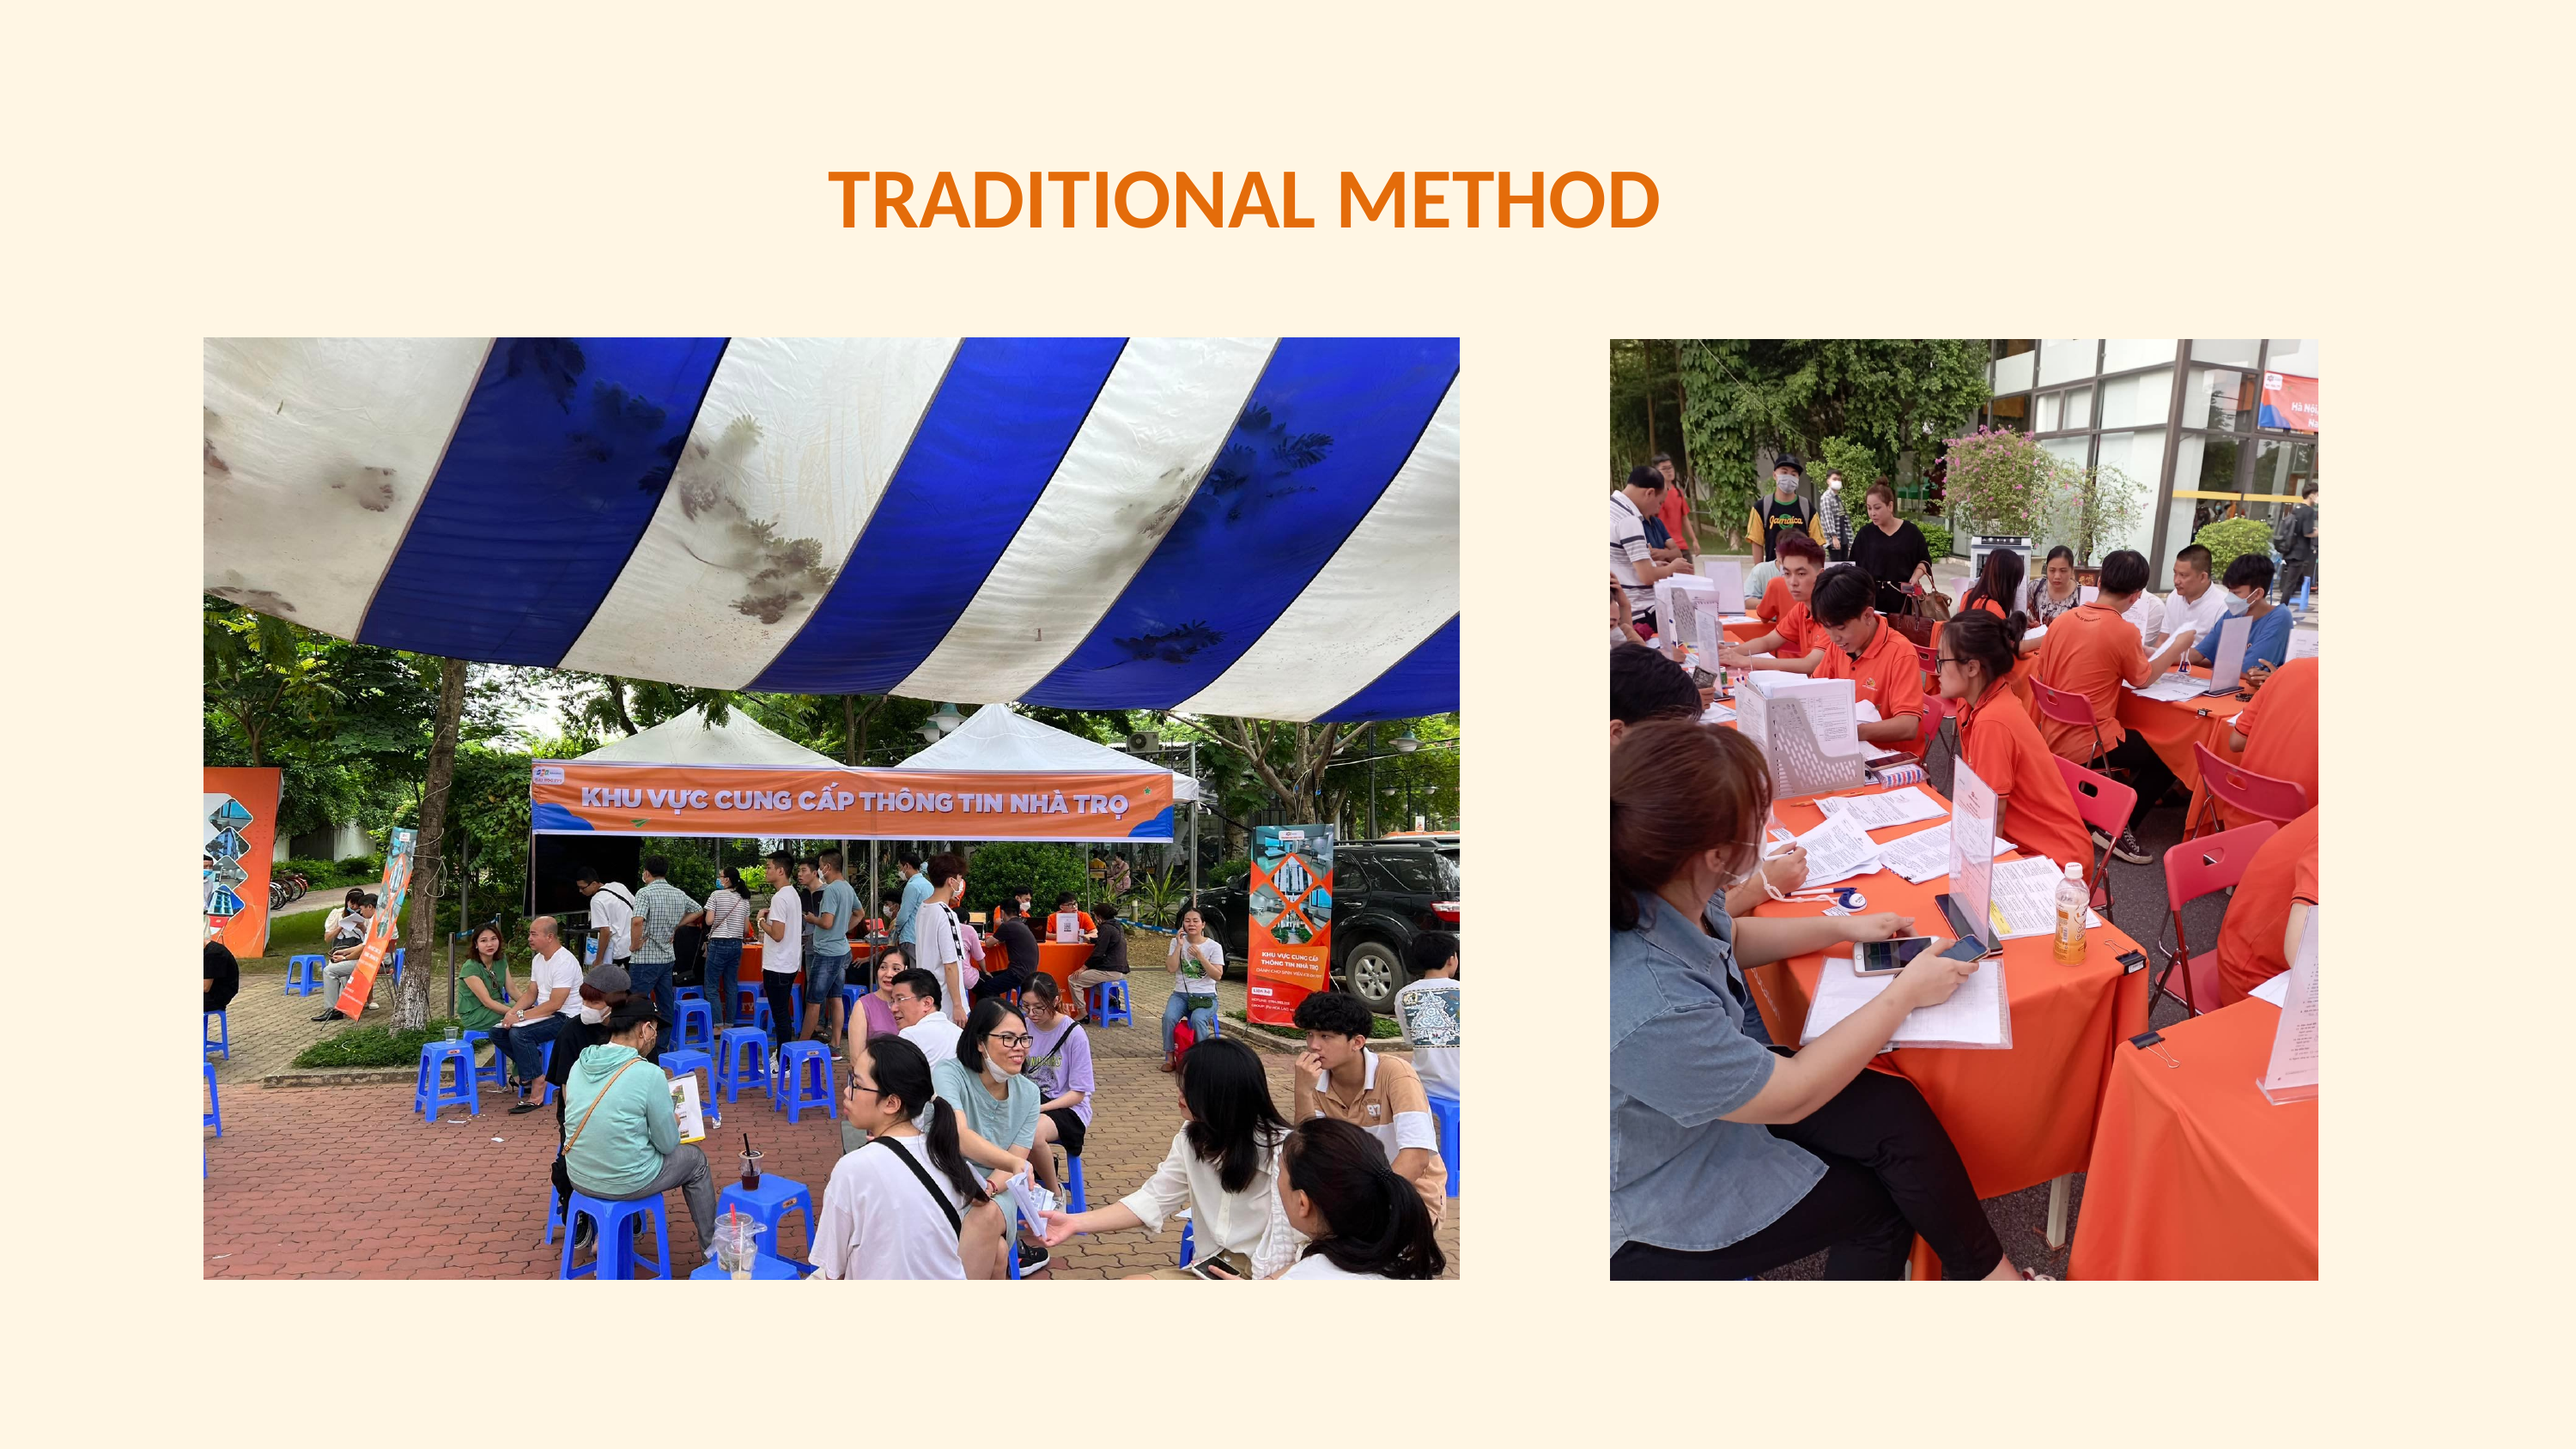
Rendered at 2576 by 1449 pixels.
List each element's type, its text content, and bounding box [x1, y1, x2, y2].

picture [1609, 339, 2319, 1281]
text_box TRADITIONAL METHOD [815, 136, 1707, 252]
picture [204, 337, 1461, 1280]
